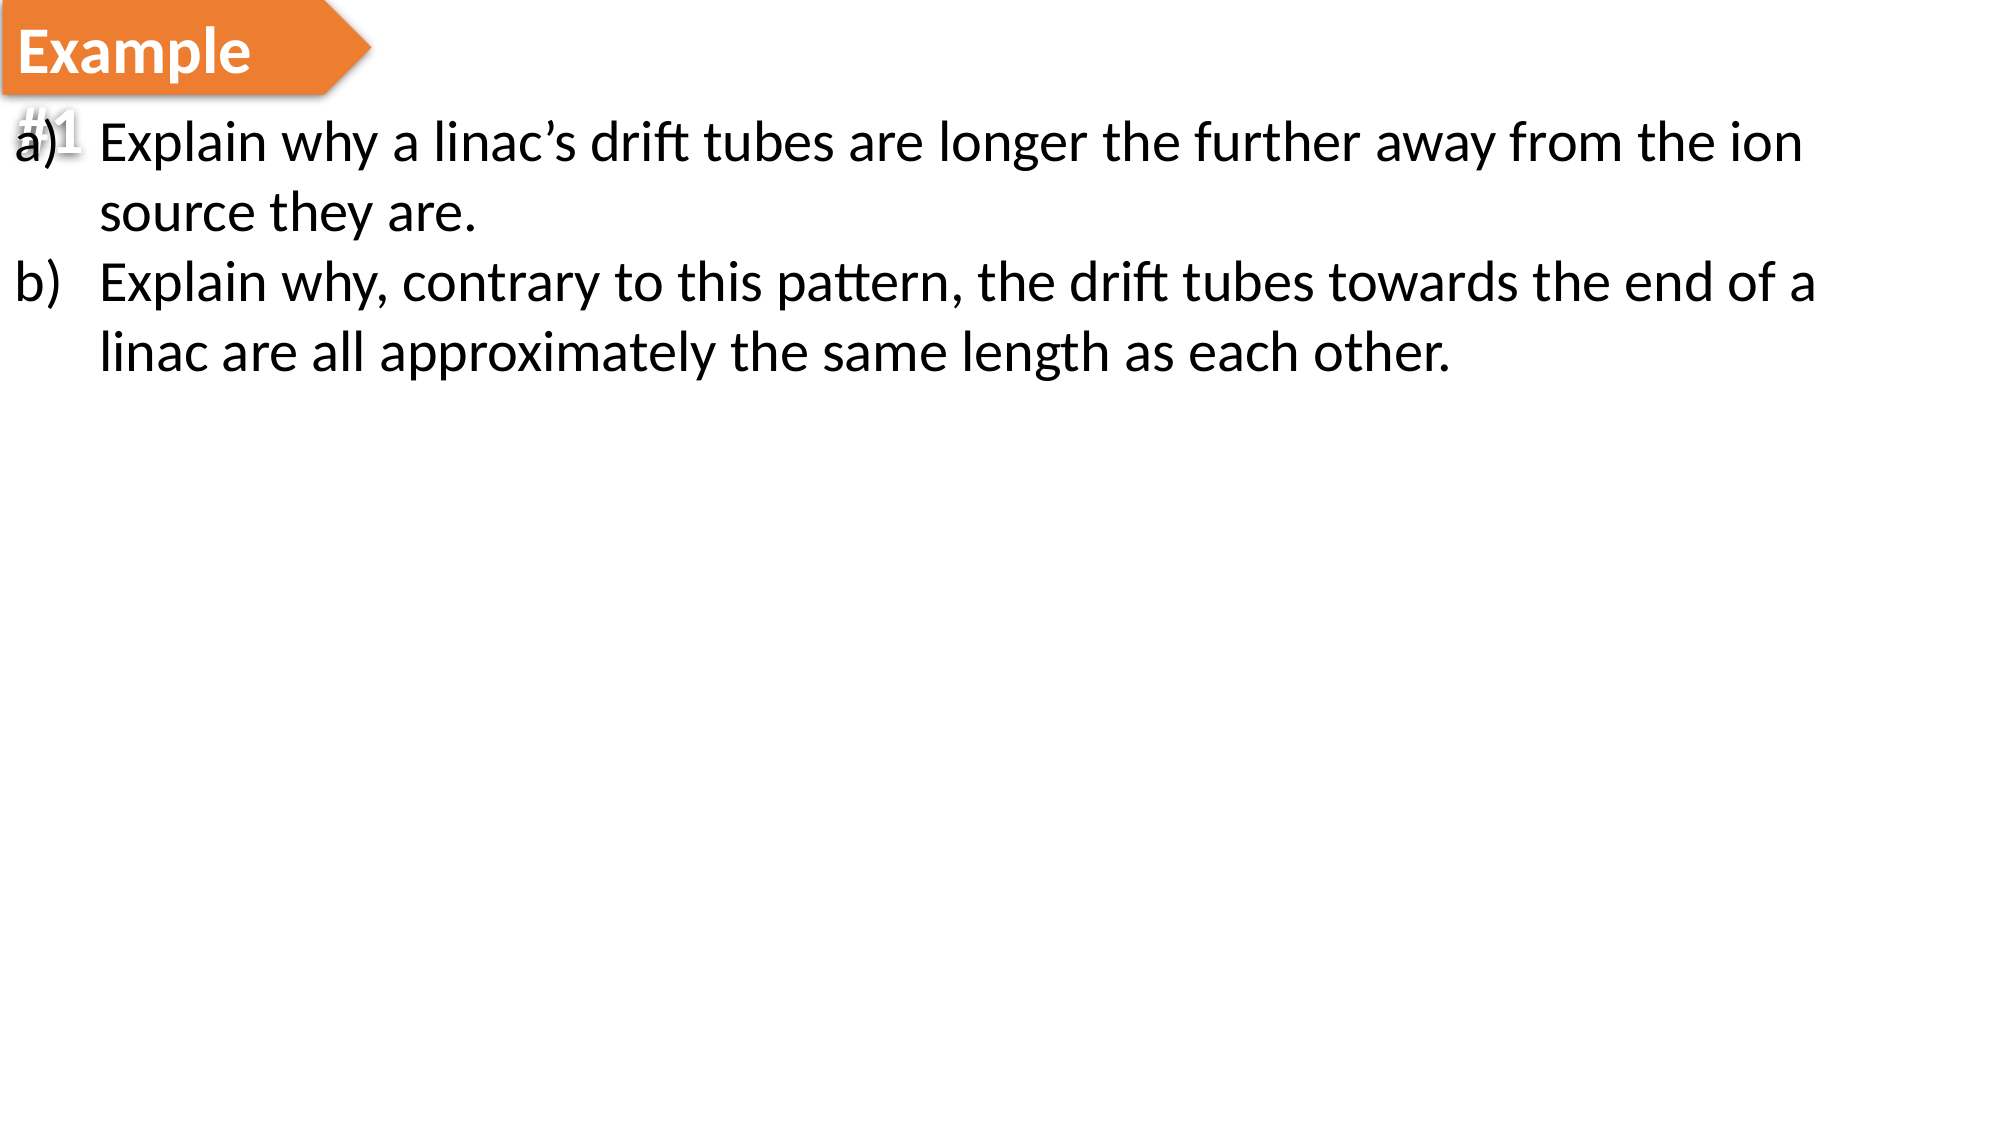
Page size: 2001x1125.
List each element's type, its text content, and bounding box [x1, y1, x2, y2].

text_box Example #1 [2, 0, 372, 95]
text_box Explain why a linac’s drift tubes are longer the further away from the ion source they are. Explain why, contrary to this pattern, the drift tubes towards the end of a linac are all approximately the same length as each other. [0, 95, 1900, 391]
